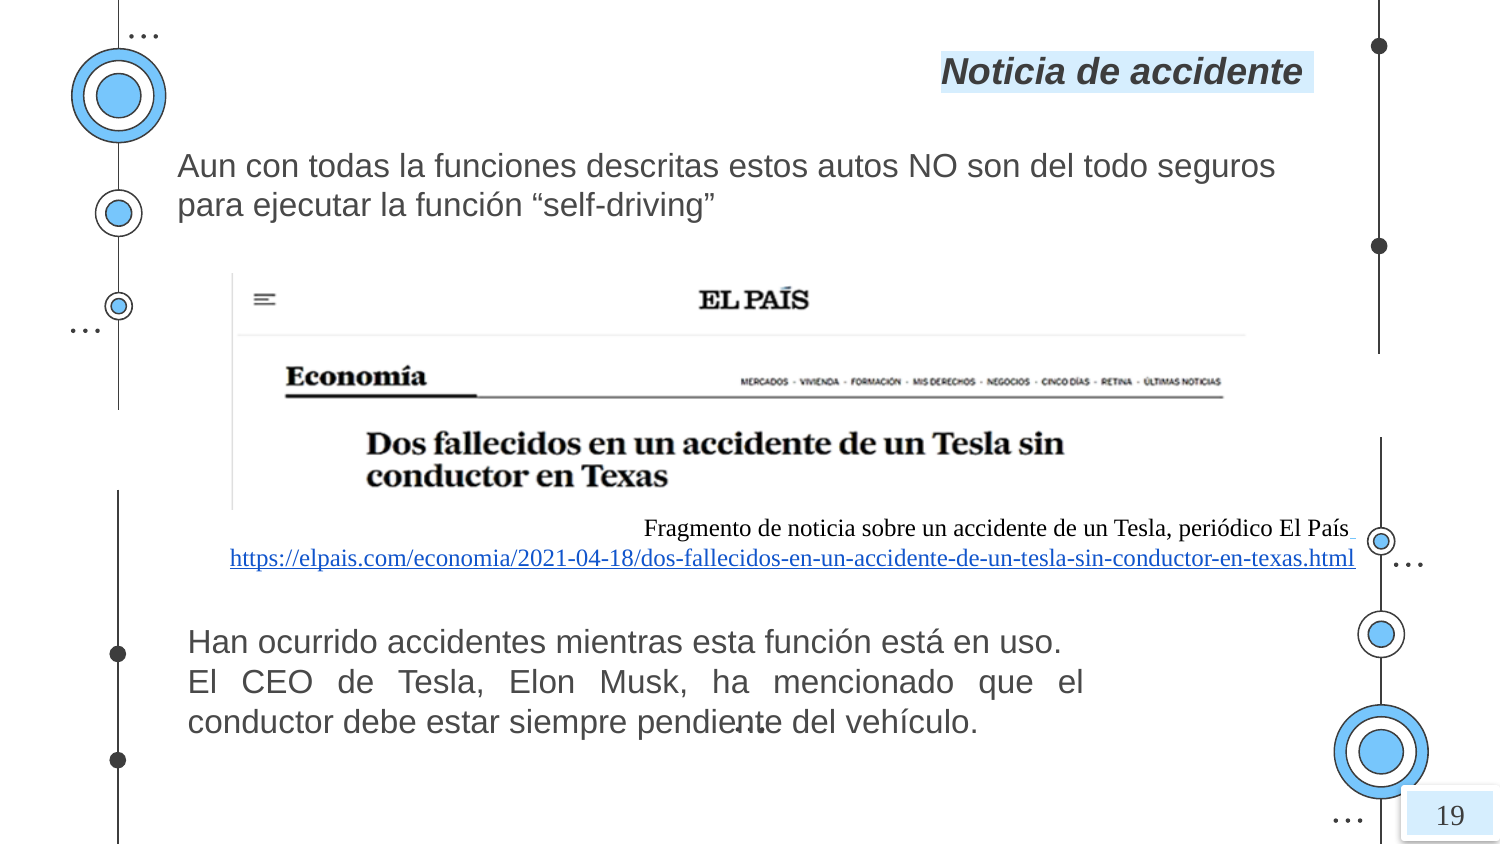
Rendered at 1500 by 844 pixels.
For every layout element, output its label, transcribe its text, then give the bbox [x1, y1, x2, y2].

picture [231, 273, 1372, 510]
text_box Fragmento de noticia sobre un accidente de un Tesla, periódico El País https://elpais.com/economia/2021-04-18/dos-fallecidos-en-un-accidente-de-un-tesla-sin-conductor-en-texas.html [182, 496, 1372, 587]
text_box 19 [1401, 785, 1500, 841]
subtitle Aun con todas la funciones descritas estos autos NO son del todo seguros para ejecutar la función “self-driving” [162, 128, 1351, 315]
title Noticia de accidente [894, 32, 1361, 127]
subtitle Han ocurrido accidentes mientras esta función está en uso. El CEO de Tesla, Elon Musk, ha mencionado que el conductor debe estar siempre pendiente del vehículo. [172, 605, 1101, 792]
